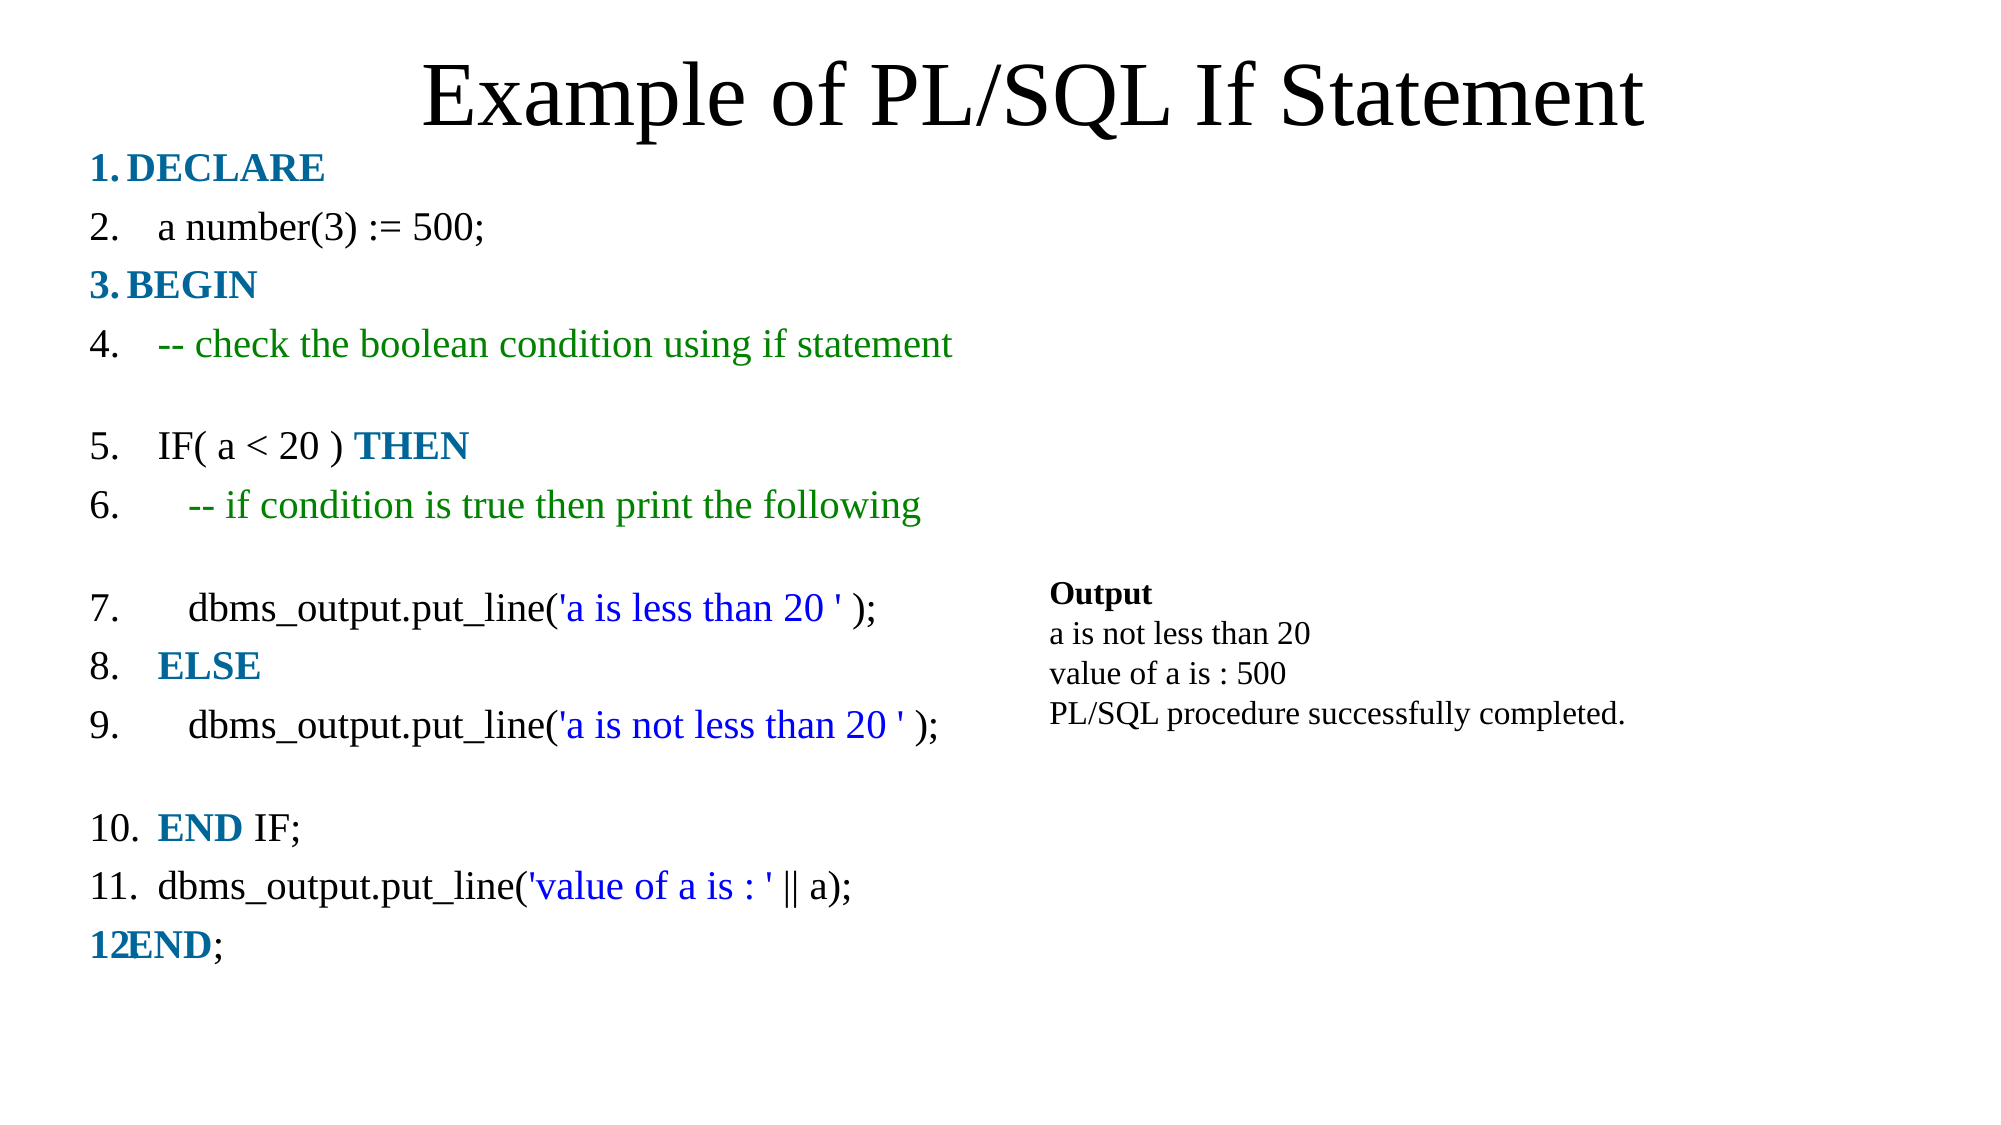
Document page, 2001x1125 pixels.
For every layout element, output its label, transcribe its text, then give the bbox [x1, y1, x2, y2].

title Example of PL/SQL If Statement [315, 72, 1754, 229]
text_box Output a is not less than 20 value of a is : 500 PL/SQL procedure successfully completed. [1034, 563, 1812, 739]
list DECLARE a number(3) := 500; BEGIN -- check the boolean condition using if statement IF( a < 20 ) THEN -- if condition is true then print the following dbms_output.put_line('a is less than 20 ' ); ELSE dbms_output.put_line('a is not less than 20 ' ); END IF; dbms_output.put_line('value of a is : ' || a); END; [74, 139, 969, 979]
